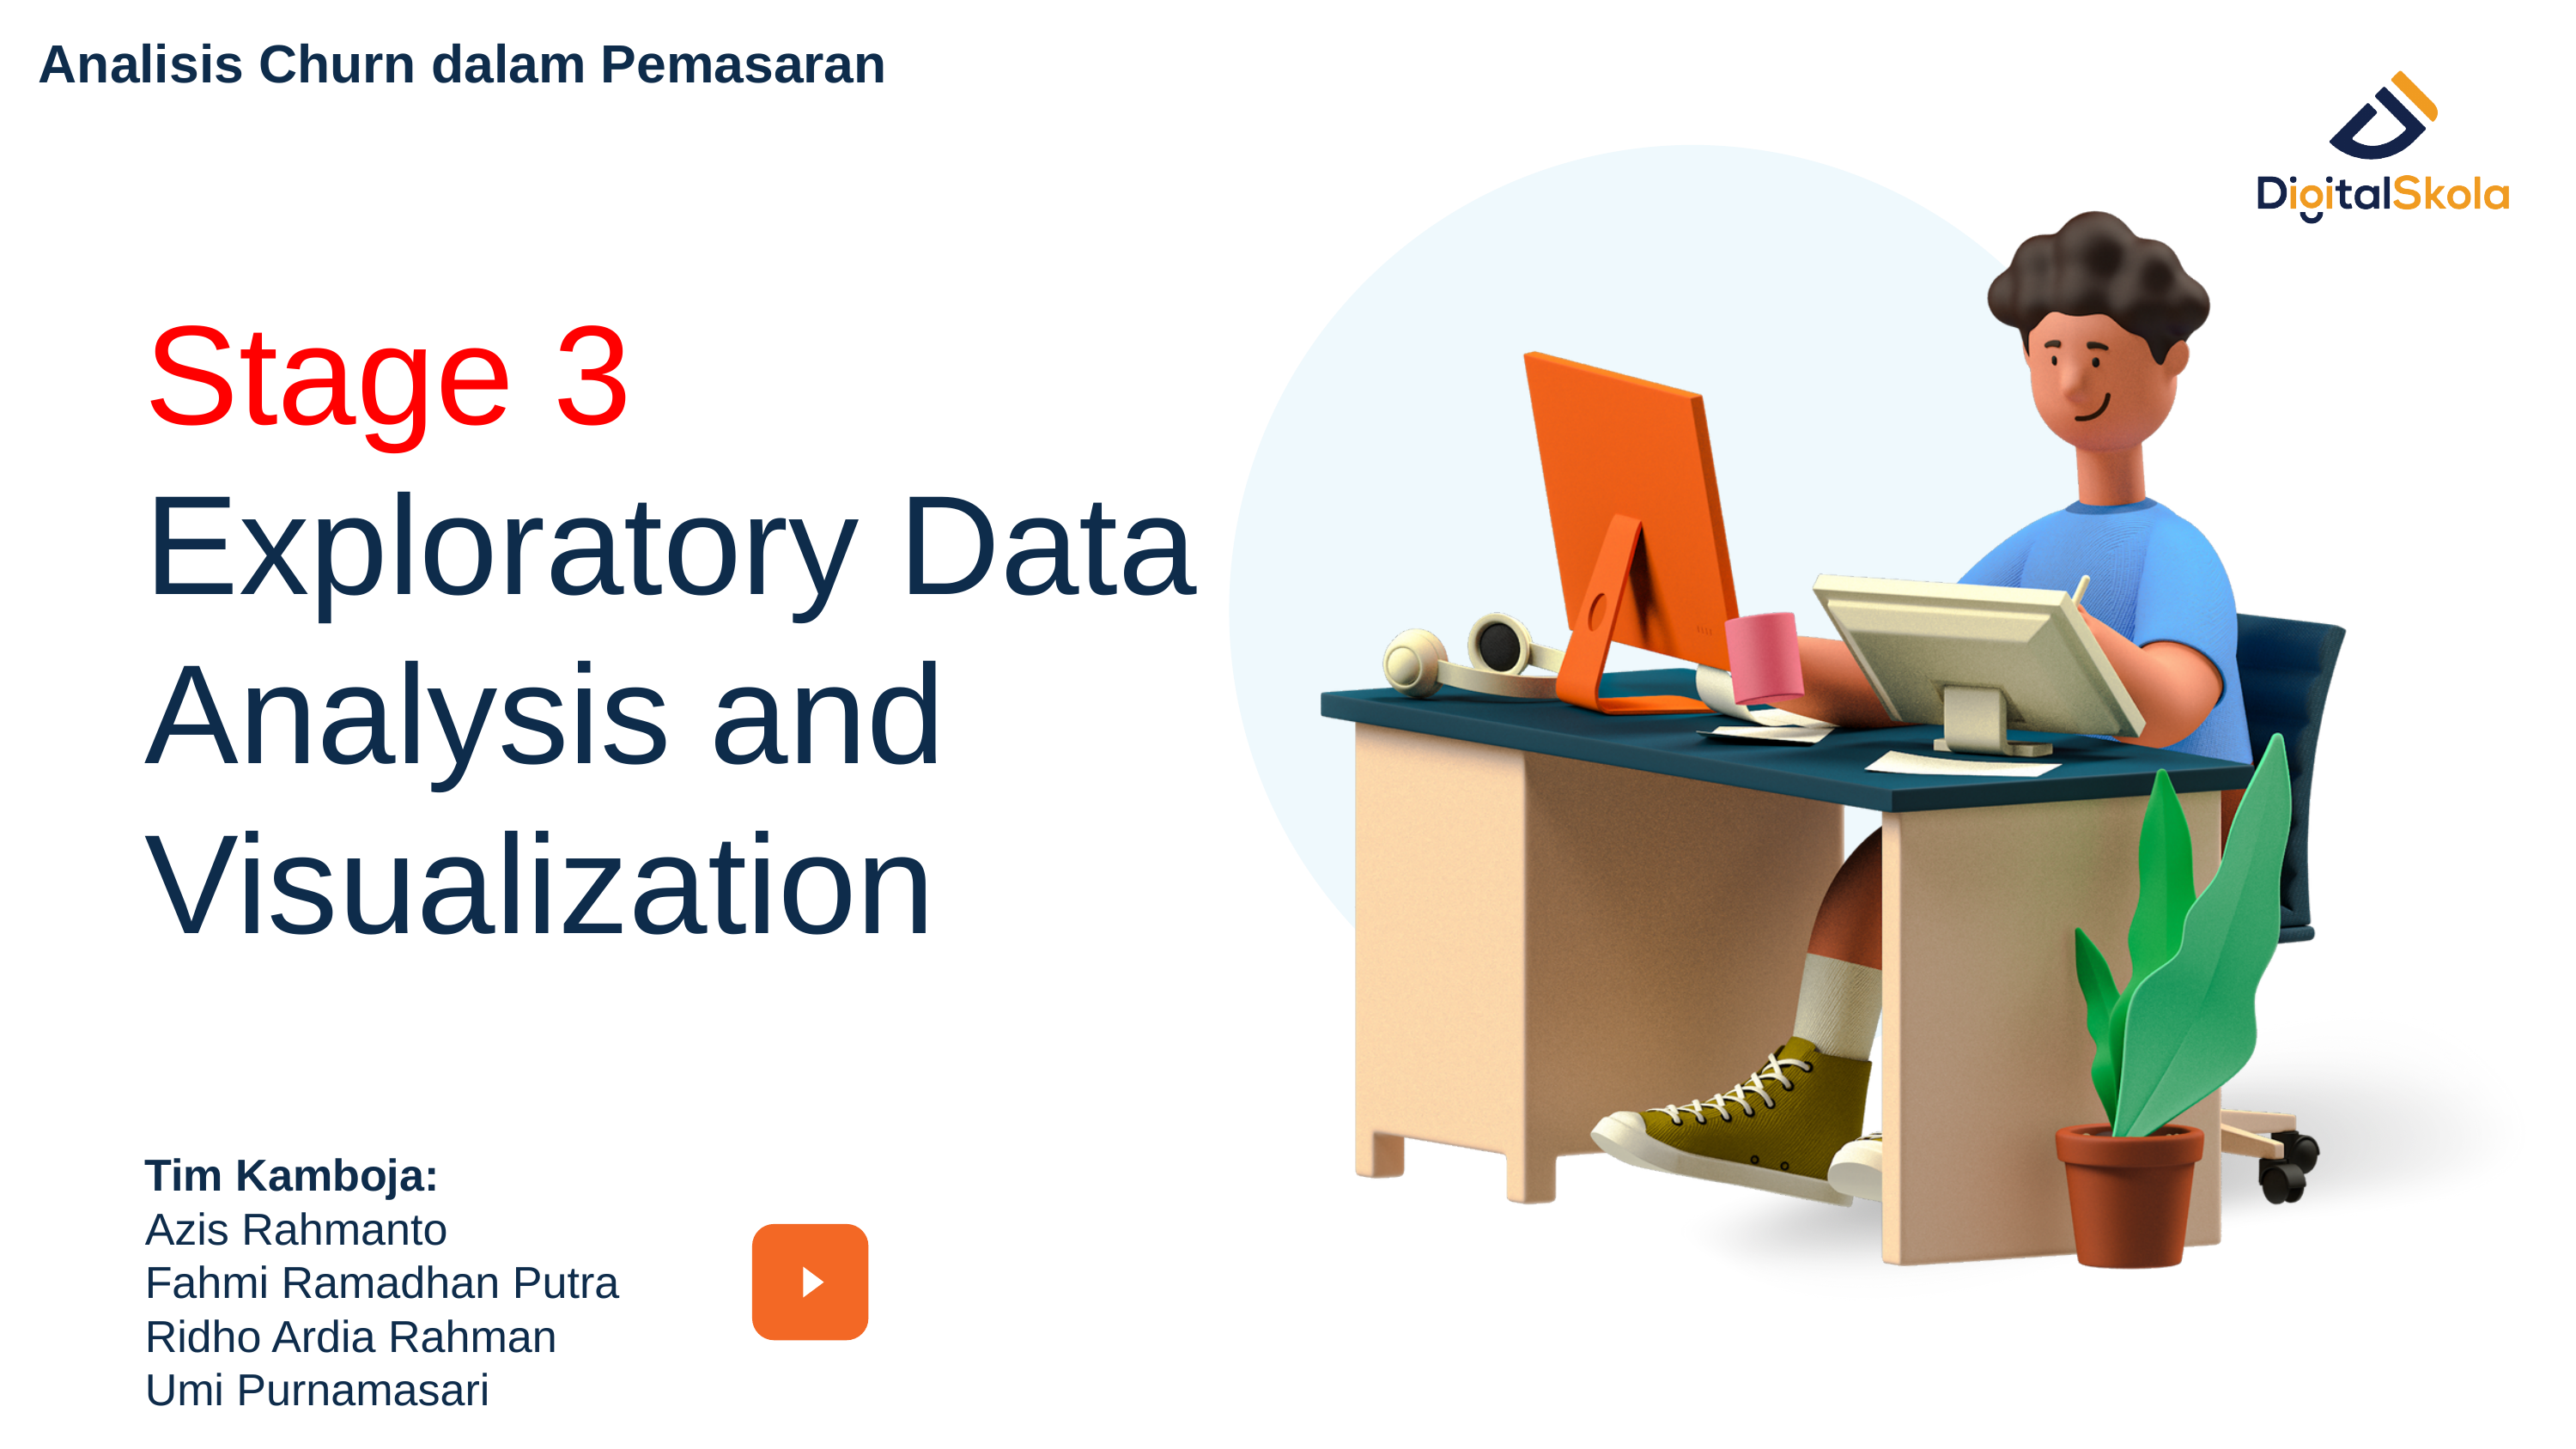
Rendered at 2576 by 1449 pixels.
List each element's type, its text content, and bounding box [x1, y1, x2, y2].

picture [2211, 15, 2555, 270]
text_box Analisis Churn dalam Pemasaran [25, 15, 1177, 106]
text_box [1229, 144, 2529, 1304]
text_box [144, 139, 1207, 969]
text_box Tim Kamboja: Azis Rahmanto Fahmi Ramadhan Putra Ridho Ardia Rahman Umi Purnamasari [144, 1146, 704, 1416]
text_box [751, 1223, 869, 1341]
